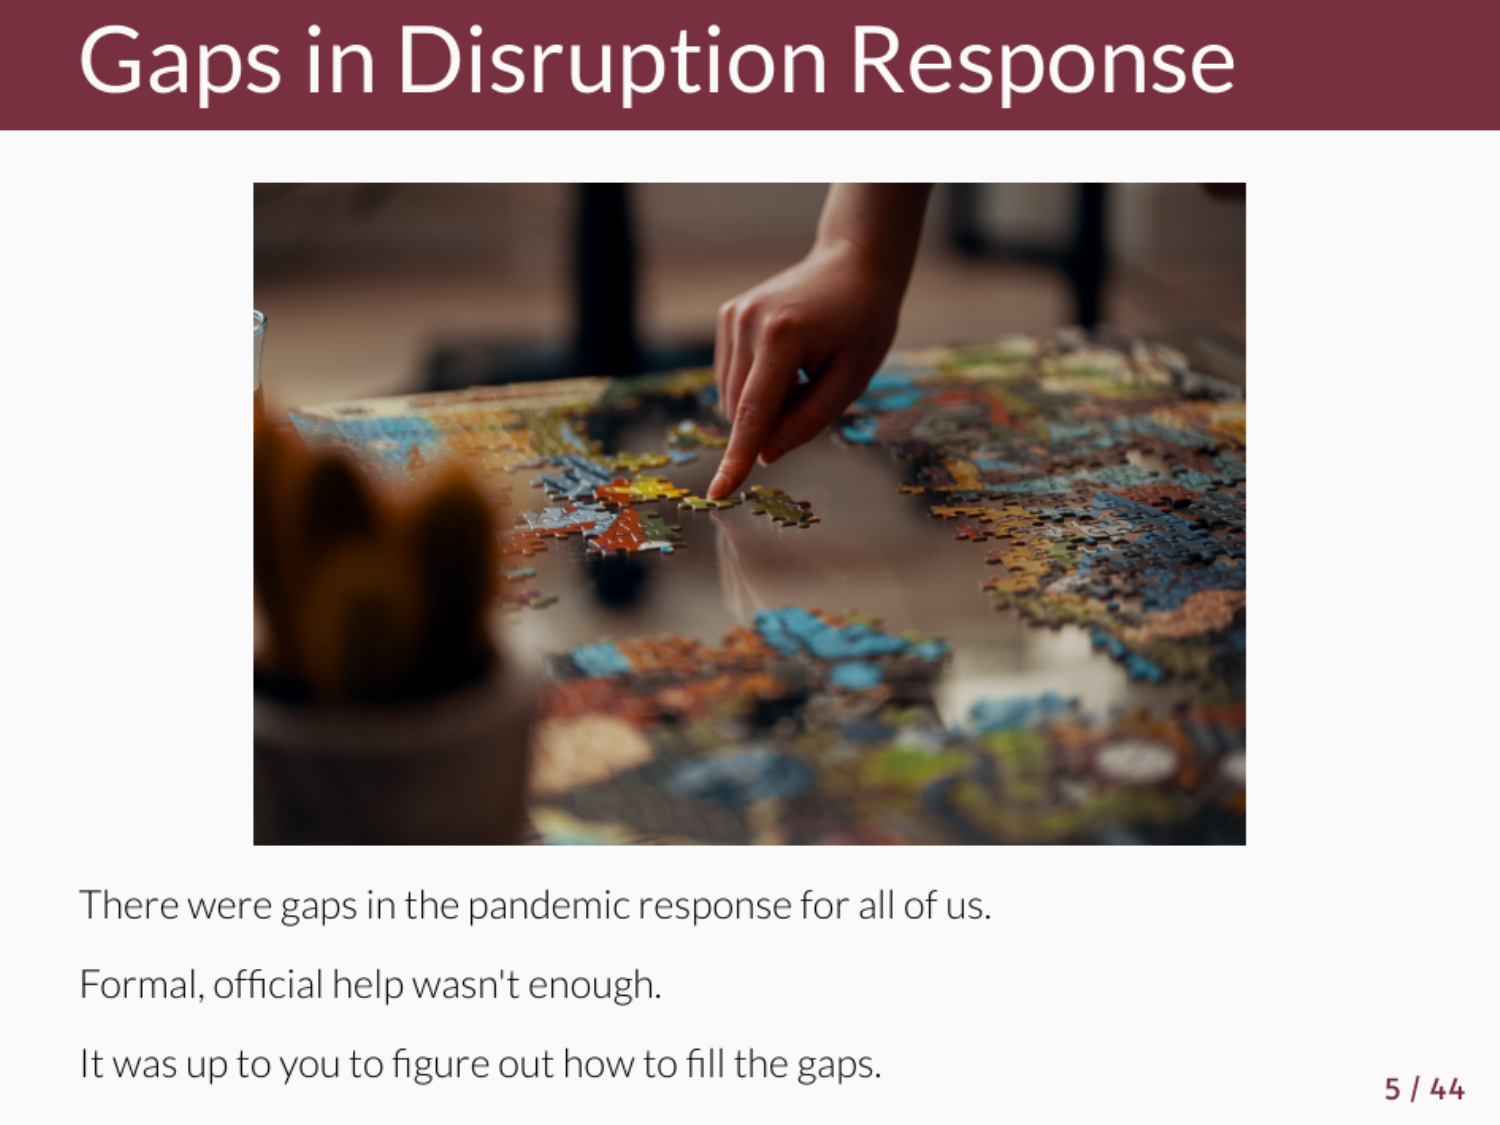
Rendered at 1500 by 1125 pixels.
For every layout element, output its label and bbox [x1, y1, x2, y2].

list [0, 0, 1500, 1125]
